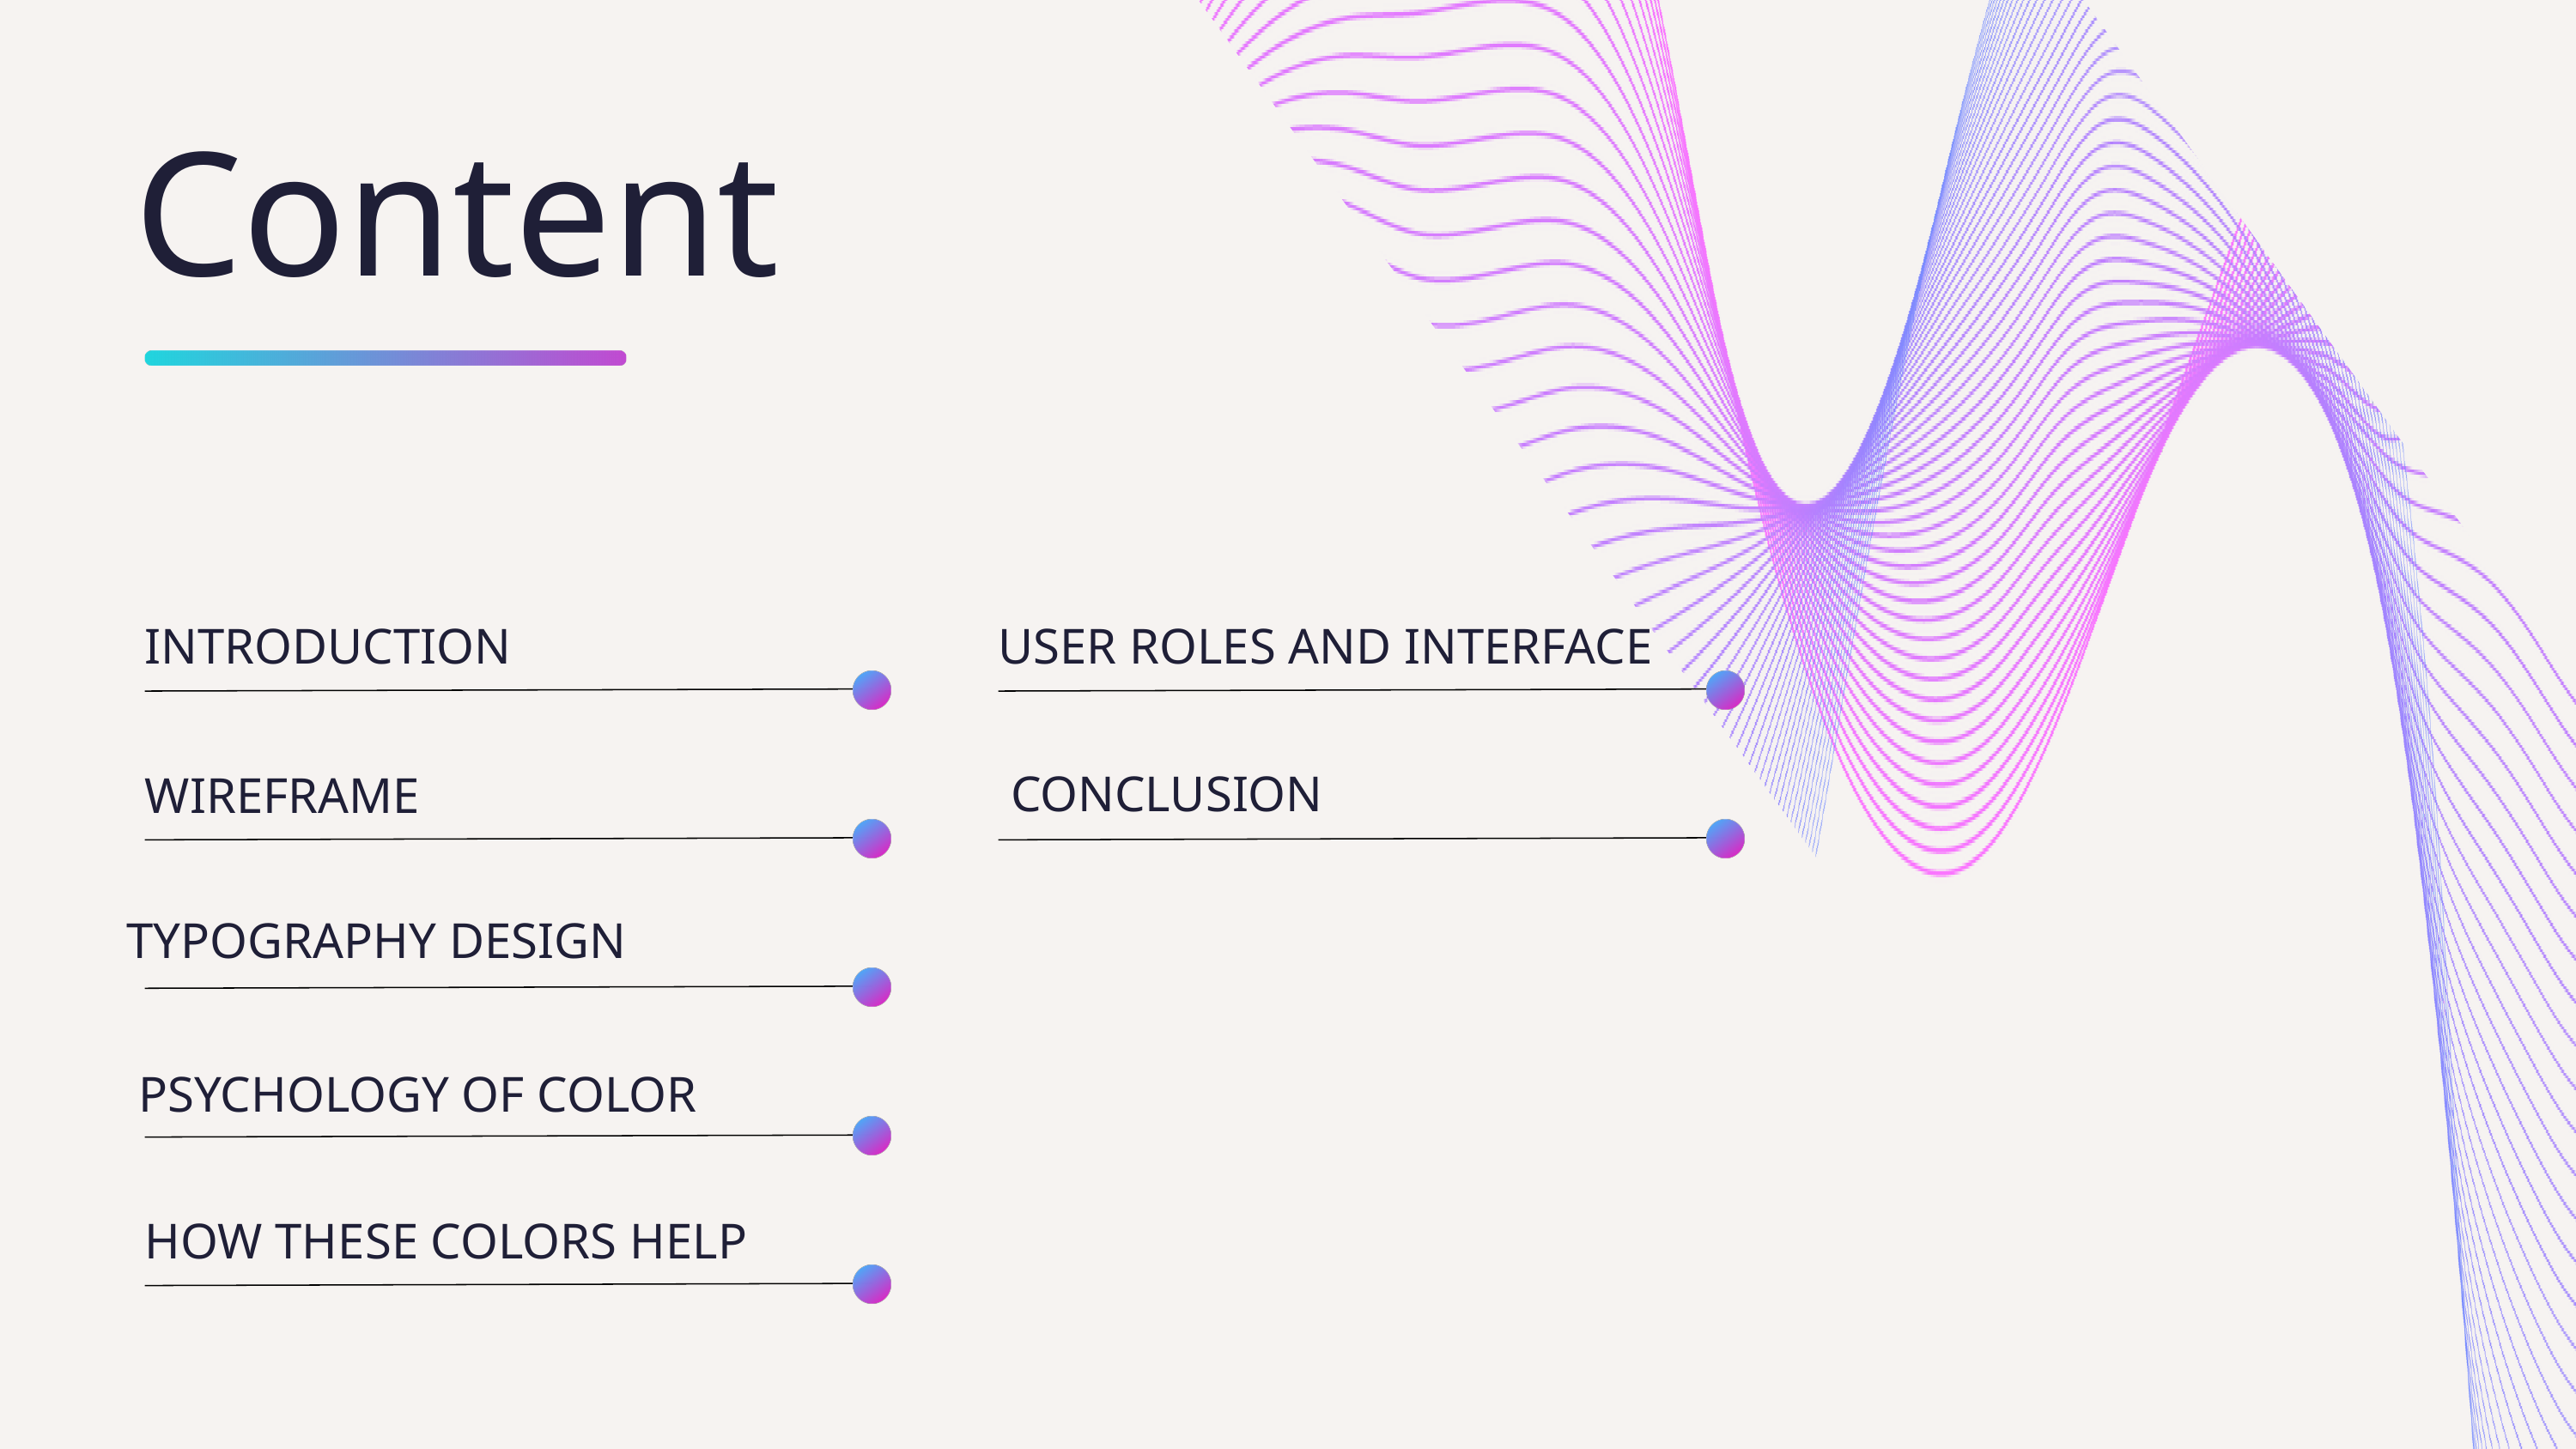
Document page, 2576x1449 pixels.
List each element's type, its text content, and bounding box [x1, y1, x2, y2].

text_box [853, 1128, 891, 1155]
text_box [853, 819, 891, 858]
text_box PSYCHOLOGY OF COLOR [125, 1047, 2424, 1128]
text_box HOW THESE COLORS HELP [144, 1200, 839, 1269]
text_box [1706, 670, 1745, 710]
text_box CONCLUSION [998, 748, 2433, 828]
text_box [1198, 0, 2576, 1449]
text_box [853, 967, 891, 1007]
text_box INTRODUCTION [144, 606, 839, 674]
text_box USER ROLES AND INTERFACE [998, 606, 1692, 674]
text_box [853, 1264, 891, 1304]
text_box WIREFRAME [144, 755, 839, 823]
text_box [144, 350, 627, 366]
text_box TYPOGRAPHY DESIGN [126, 900, 821, 968]
text_box [1706, 828, 1745, 858]
text_box [853, 670, 891, 710]
text_box Content [134, 70, 1288, 311]
